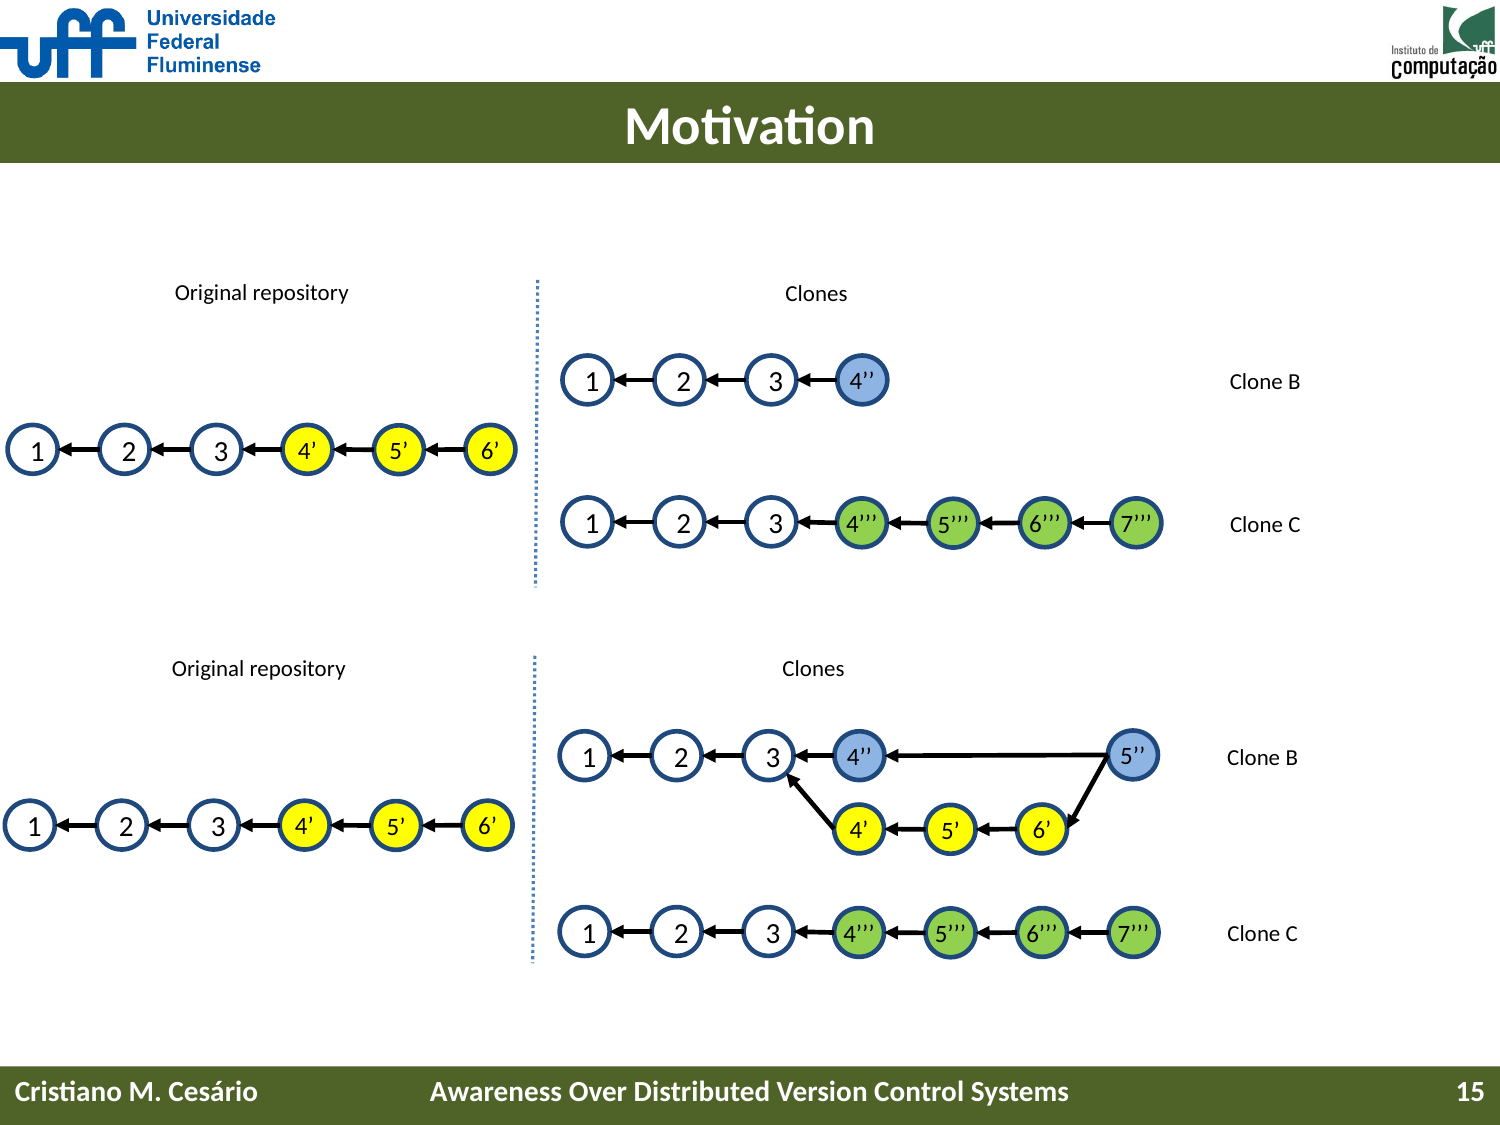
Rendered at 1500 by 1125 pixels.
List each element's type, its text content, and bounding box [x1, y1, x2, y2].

text_box 5’ [923, 802, 978, 856]
text_box Clone B [1198, 724, 1327, 788]
text_box 1 [2, 798, 57, 852]
text_box 3 [186, 798, 241, 852]
text_box 4’ [832, 802, 887, 856]
text_box 6’’’ [1015, 905, 1070, 959]
text_box Clones [704, 636, 923, 700]
text_box 2 [652, 495, 707, 549]
text_box 3 [744, 353, 799, 407]
text_box 3 [741, 905, 796, 959]
text_box 6’’’ [1017, 496, 1072, 550]
text_box 2 [649, 729, 704, 783]
text_box 4’ [277, 798, 332, 852]
text_box 2 [652, 353, 707, 407]
text_box Clone B [1201, 348, 1330, 412]
text_box 2 [97, 422, 152, 476]
text_box 4’’’ [834, 496, 889, 550]
text_box 5’’’ [926, 496, 981, 550]
text_box 3 [741, 729, 796, 783]
text_box 2 [94, 798, 149, 852]
text_box 3 [744, 495, 799, 549]
text_box 5’’ [1106, 728, 1161, 782]
text_box 1 [557, 729, 612, 783]
text_box Original repository [153, 259, 371, 323]
text_box 1 [560, 353, 615, 407]
text_box 6’ [460, 798, 515, 852]
text_box 4’’ [835, 353, 890, 407]
footer Awareness Over Distributed Version Control Systems [362, 1065, 1138, 1125]
text_box 2 [649, 905, 704, 959]
picture [0, 0, 325, 82]
text_box 4’’ [832, 729, 887, 783]
text_box 3 [189, 422, 244, 476]
text_box Clones [707, 260, 926, 324]
text_box 4’’’ [832, 905, 887, 959]
text_box 5’ [369, 798, 424, 852]
text_box 1 [560, 495, 615, 549]
text_box 1 [557, 905, 612, 959]
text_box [1066, 754, 1109, 830]
text_box 6’ [463, 422, 518, 476]
text_box 7’’’ [1109, 496, 1164, 550]
text_box 5’ [372, 423, 426, 477]
slide_number Cristiano M. Cesário [0, 1065, 350, 1125]
text_box Clone C [1201, 491, 1330, 555]
text_box 1 [5, 422, 60, 476]
text_box 6’ [1015, 802, 1069, 856]
slide_number 15 [1149, 1065, 1500, 1125]
text_box Original repository [150, 635, 368, 699]
text_box Clone C [1198, 900, 1327, 965]
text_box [785, 772, 835, 830]
text_box 5’’’ [923, 906, 978, 960]
text_box 4’ [280, 422, 335, 476]
title Motivation [0, 82, 1500, 163]
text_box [532, 655, 536, 964]
text_box 7’’’ [1106, 905, 1161, 959]
